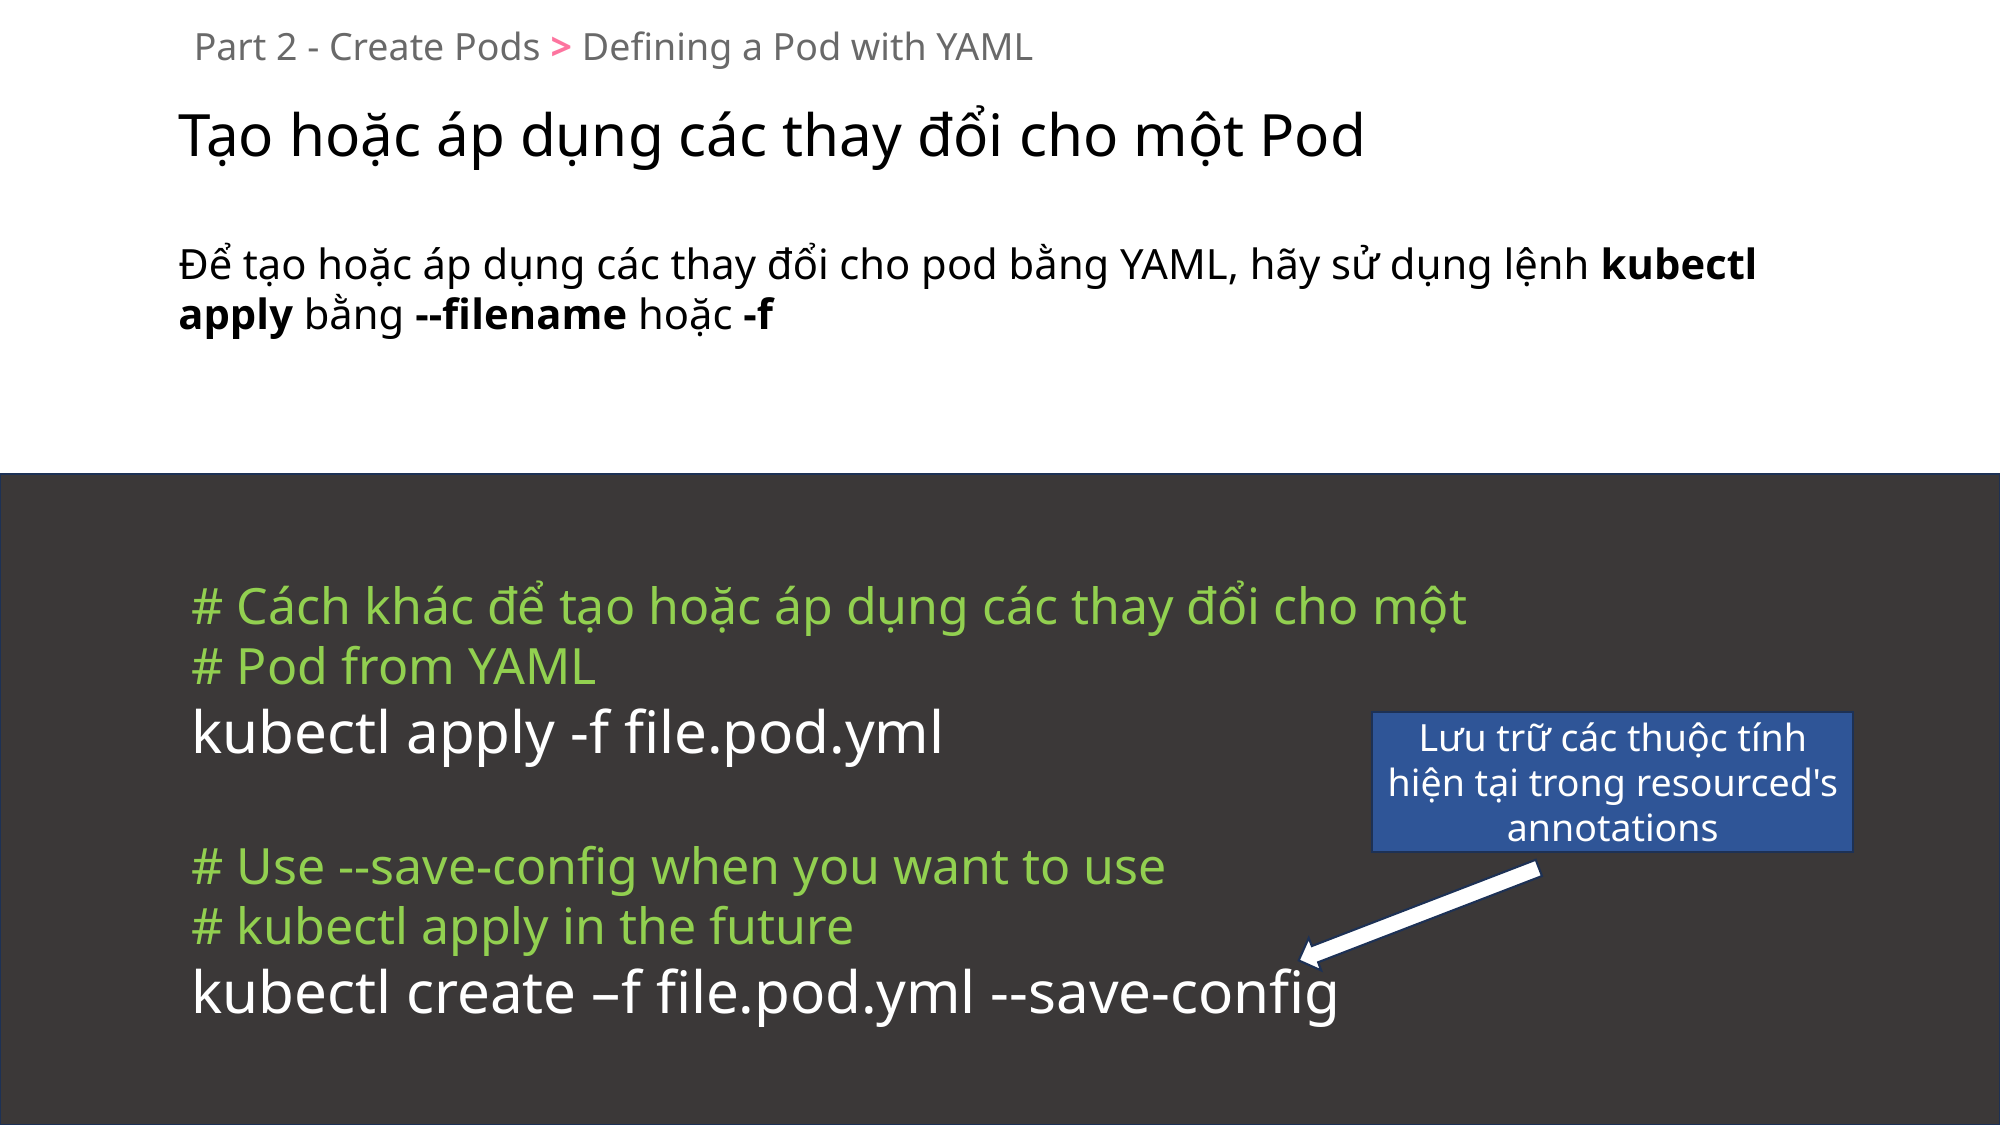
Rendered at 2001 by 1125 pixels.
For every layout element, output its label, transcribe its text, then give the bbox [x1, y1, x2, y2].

text_box Lưu trữ các thuộc tính hiện tại trong resourced's annotations [1371, 711, 1854, 853]
text_box Part 2 - Create Pods > Defining a Pod with YAML [178, 15, 1049, 75]
text_box Tạo hoặc áp dụng các thay đổi cho một Pod Để tạo hoặc áp dụng các thay đổi cho pod bằng YAML, hãy sử dụng lệnh kubectl apply bằng --filename hoặc -f [163, 90, 1854, 346]
text_box [1297, 858, 1544, 973]
text_box # Cách khác để tạo hoặc áp dụng các thay đổi cho một # Pod from YAML kubectl apply -f file.pod.yml # Use --save-config when you want to use # kubectl apply in the future kubectl create –f file.pod.yml --save-config [0, 473, 2000, 1125]
